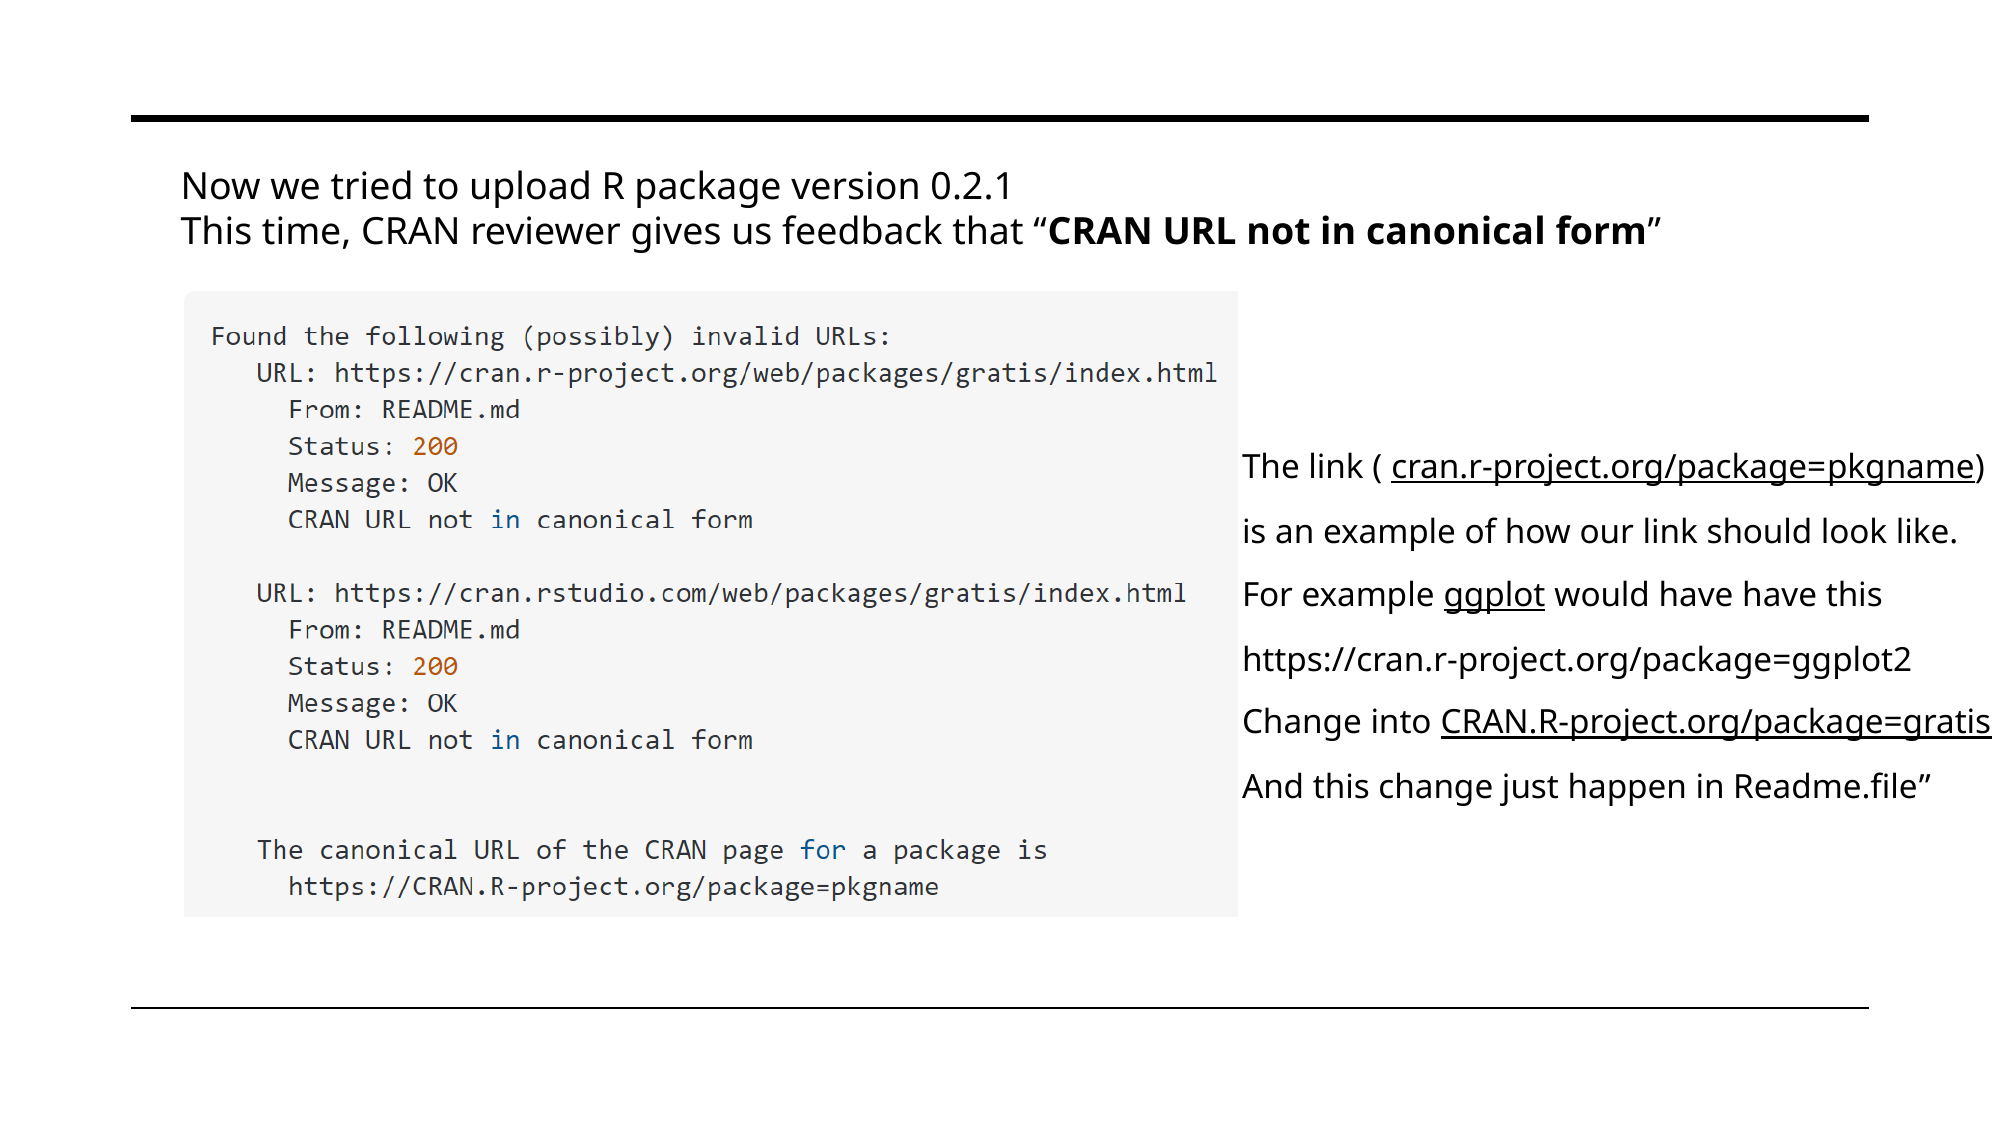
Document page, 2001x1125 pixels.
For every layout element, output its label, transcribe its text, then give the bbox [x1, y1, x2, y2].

text_box Now we tried to upload R package version 0.2.1 This time, CRAN reviewer gives us feedback that “CRAN URL not in canonical form” [165, 154, 1681, 260]
picture [171, 277, 1238, 917]
text_box The link ( cran.r-project.org/package=pkgname) is an example of how our link should look like. For example ggplot would have have this https://cran.r-project.org/package=ggplot2 Change into CRAN.R-project.org/package=gratis And this change just happen in Readme.file” [1242, 422, 2000, 806]
